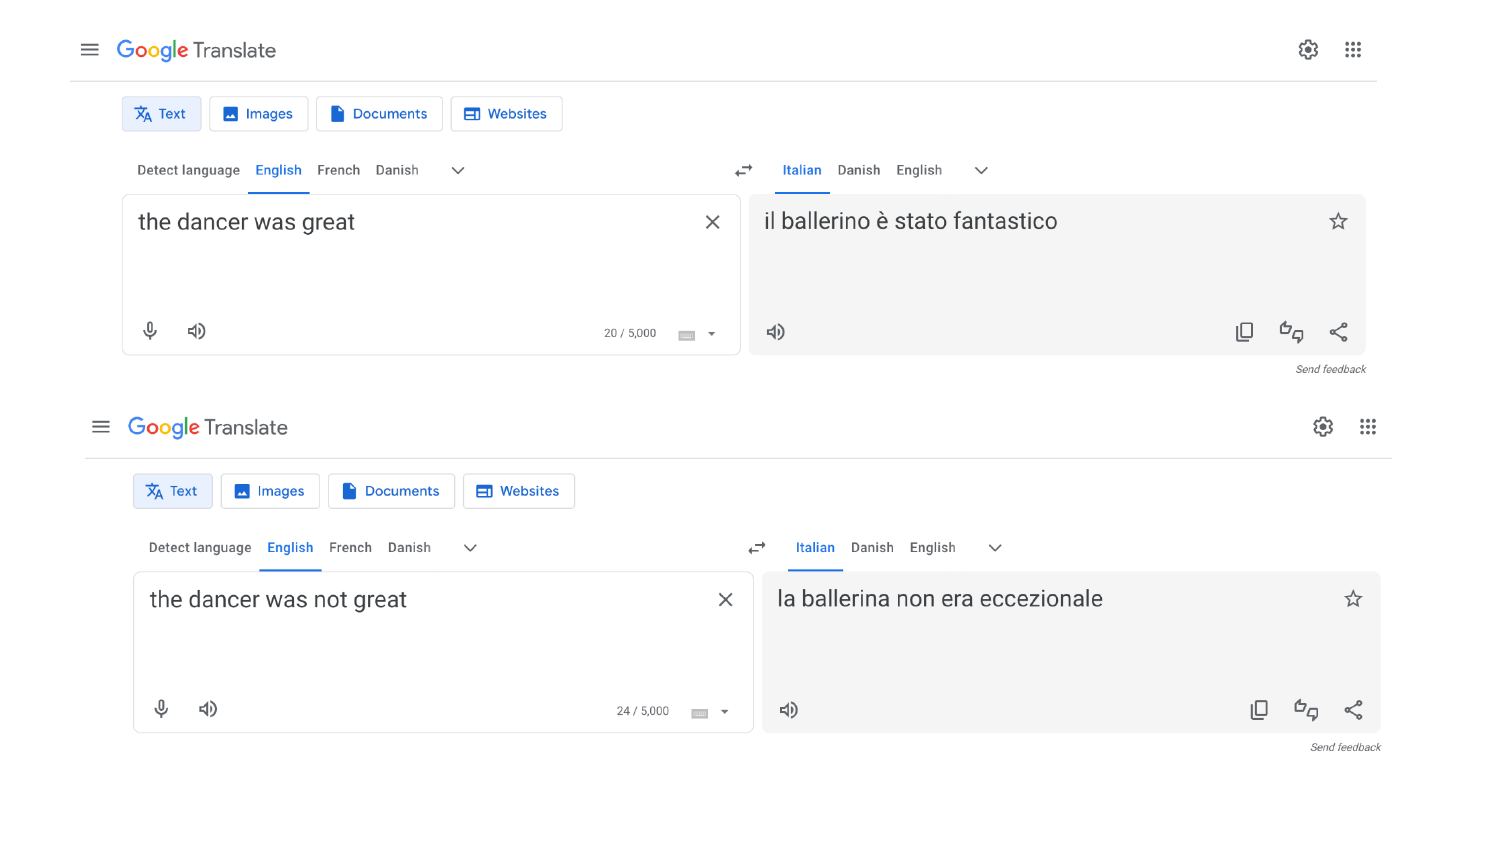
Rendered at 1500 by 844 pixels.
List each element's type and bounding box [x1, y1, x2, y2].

picture [70, 24, 1377, 386]
picture [85, 401, 1392, 770]
